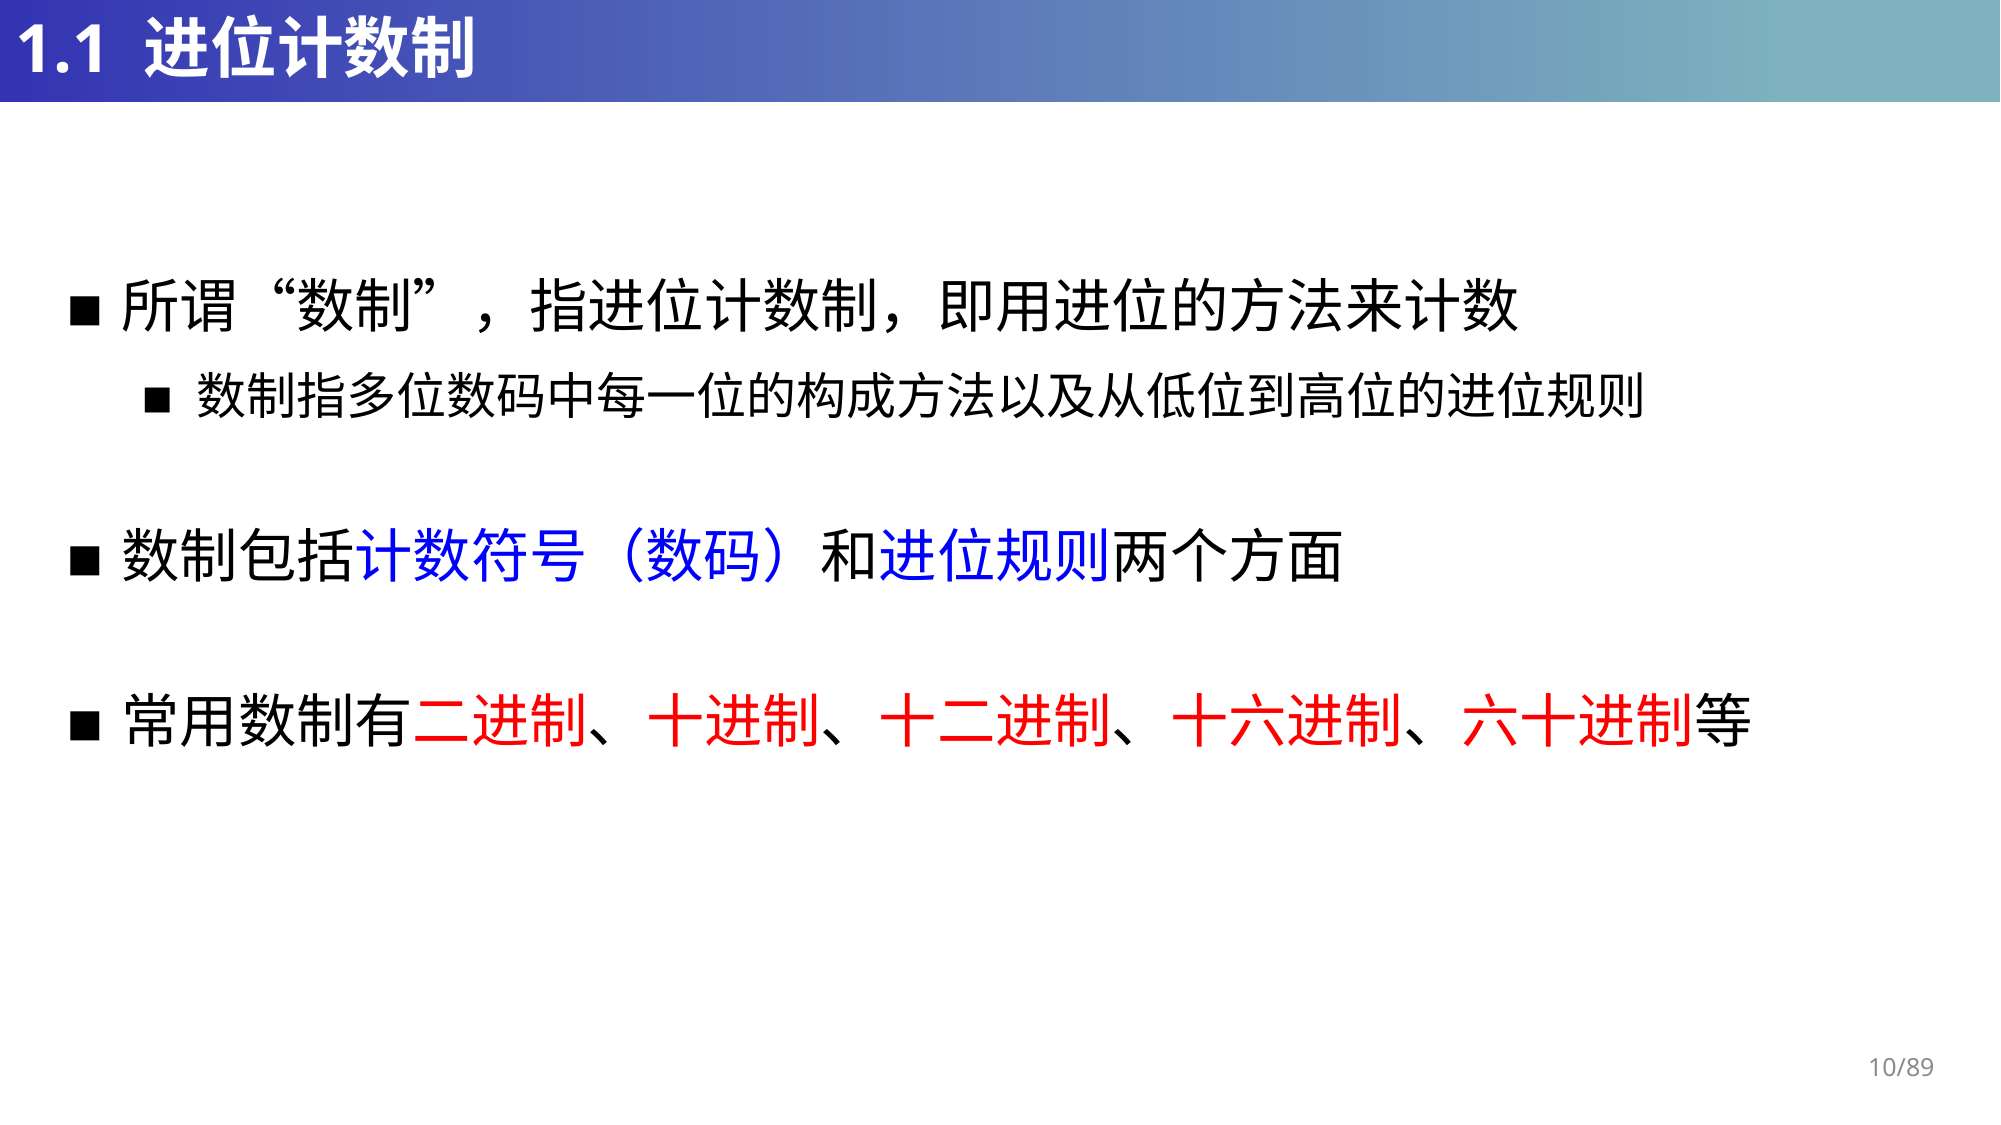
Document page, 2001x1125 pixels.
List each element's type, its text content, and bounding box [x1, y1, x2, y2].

text_box 所谓“数制”，指进位计数制，即用进位的方法来计数 数制指多位数码中每一位的构成方法以及从低位到高位的进位规则 数制包括计数符号（数码）和进位规则两个方面 常用数制有二进制、十进制、十二进制、十六进制、六十进制等 [50, 261, 1950, 762]
title 1.1 进位计数制 [0, 0, 2000, 102]
slide_number 10/89 [1499, 1038, 1950, 1099]
